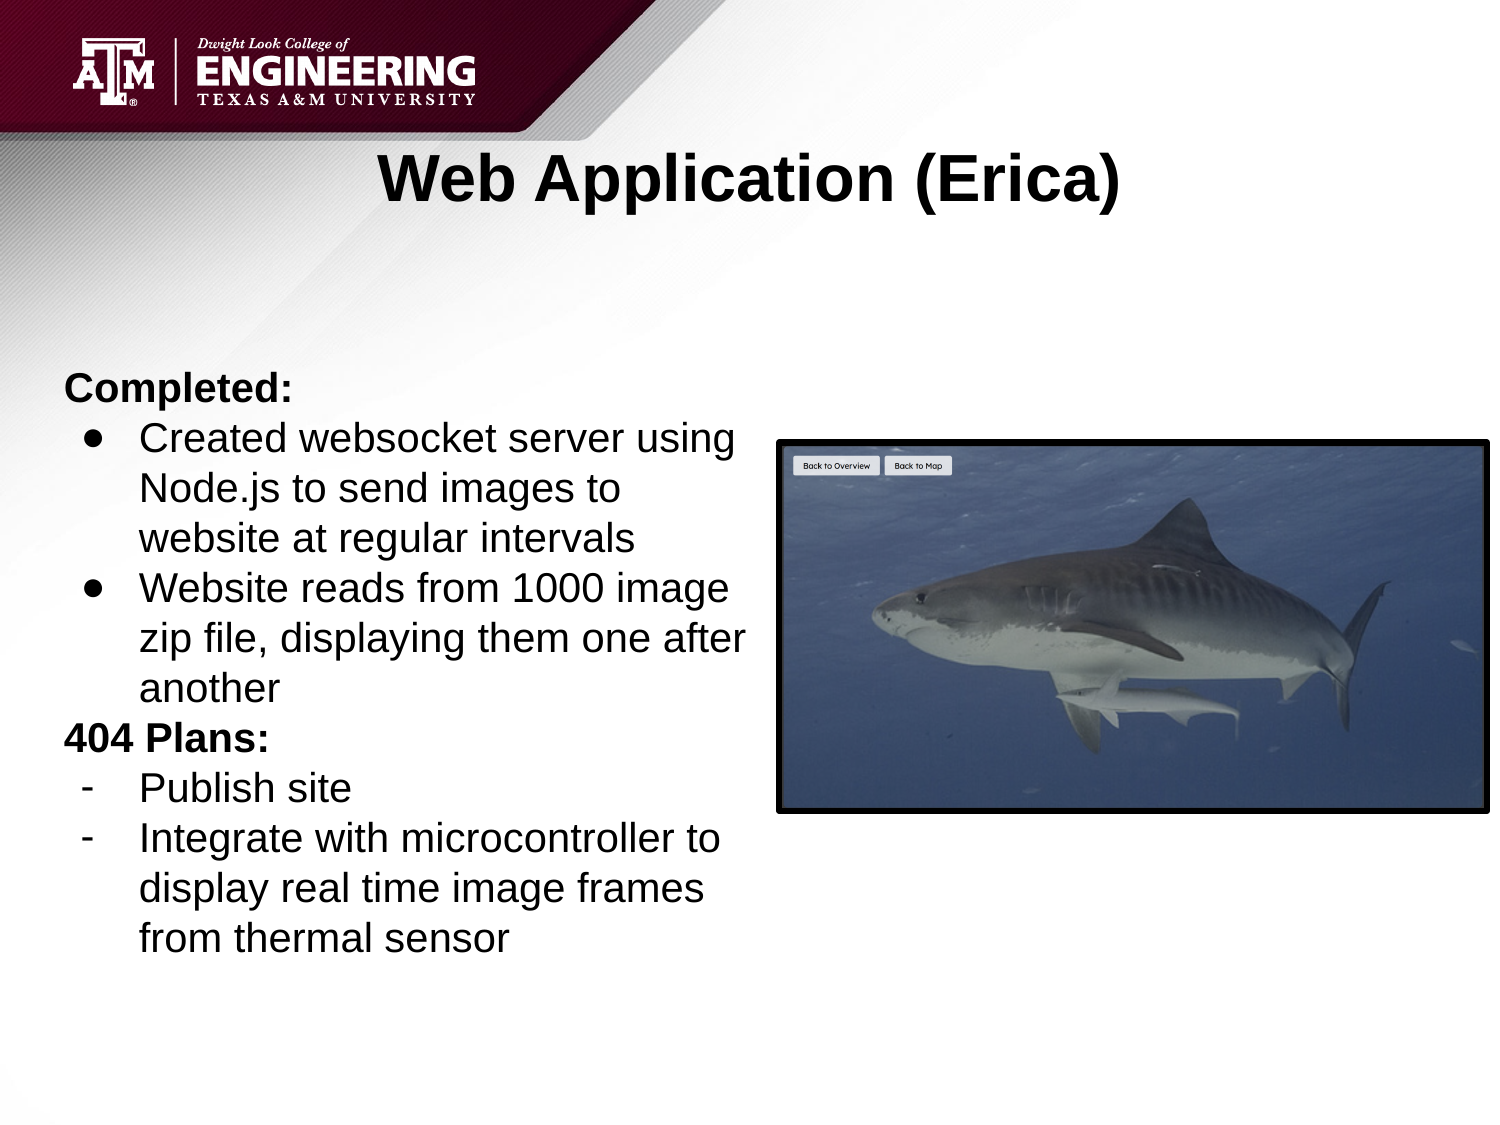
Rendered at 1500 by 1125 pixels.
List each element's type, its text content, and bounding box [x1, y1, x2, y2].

text_box Completed: Created websocket server using Node.js to send images to website at regular intervals Website reads from 1000 image zip file, displaying them one after another 404 Plans: Publish site Integrate with microcontroller to display real time image frames from thermal sensor [48, 346, 765, 1081]
picture [0, 0, 1500, 1125]
title Web Application (Erica) [75, 108, 1425, 241]
